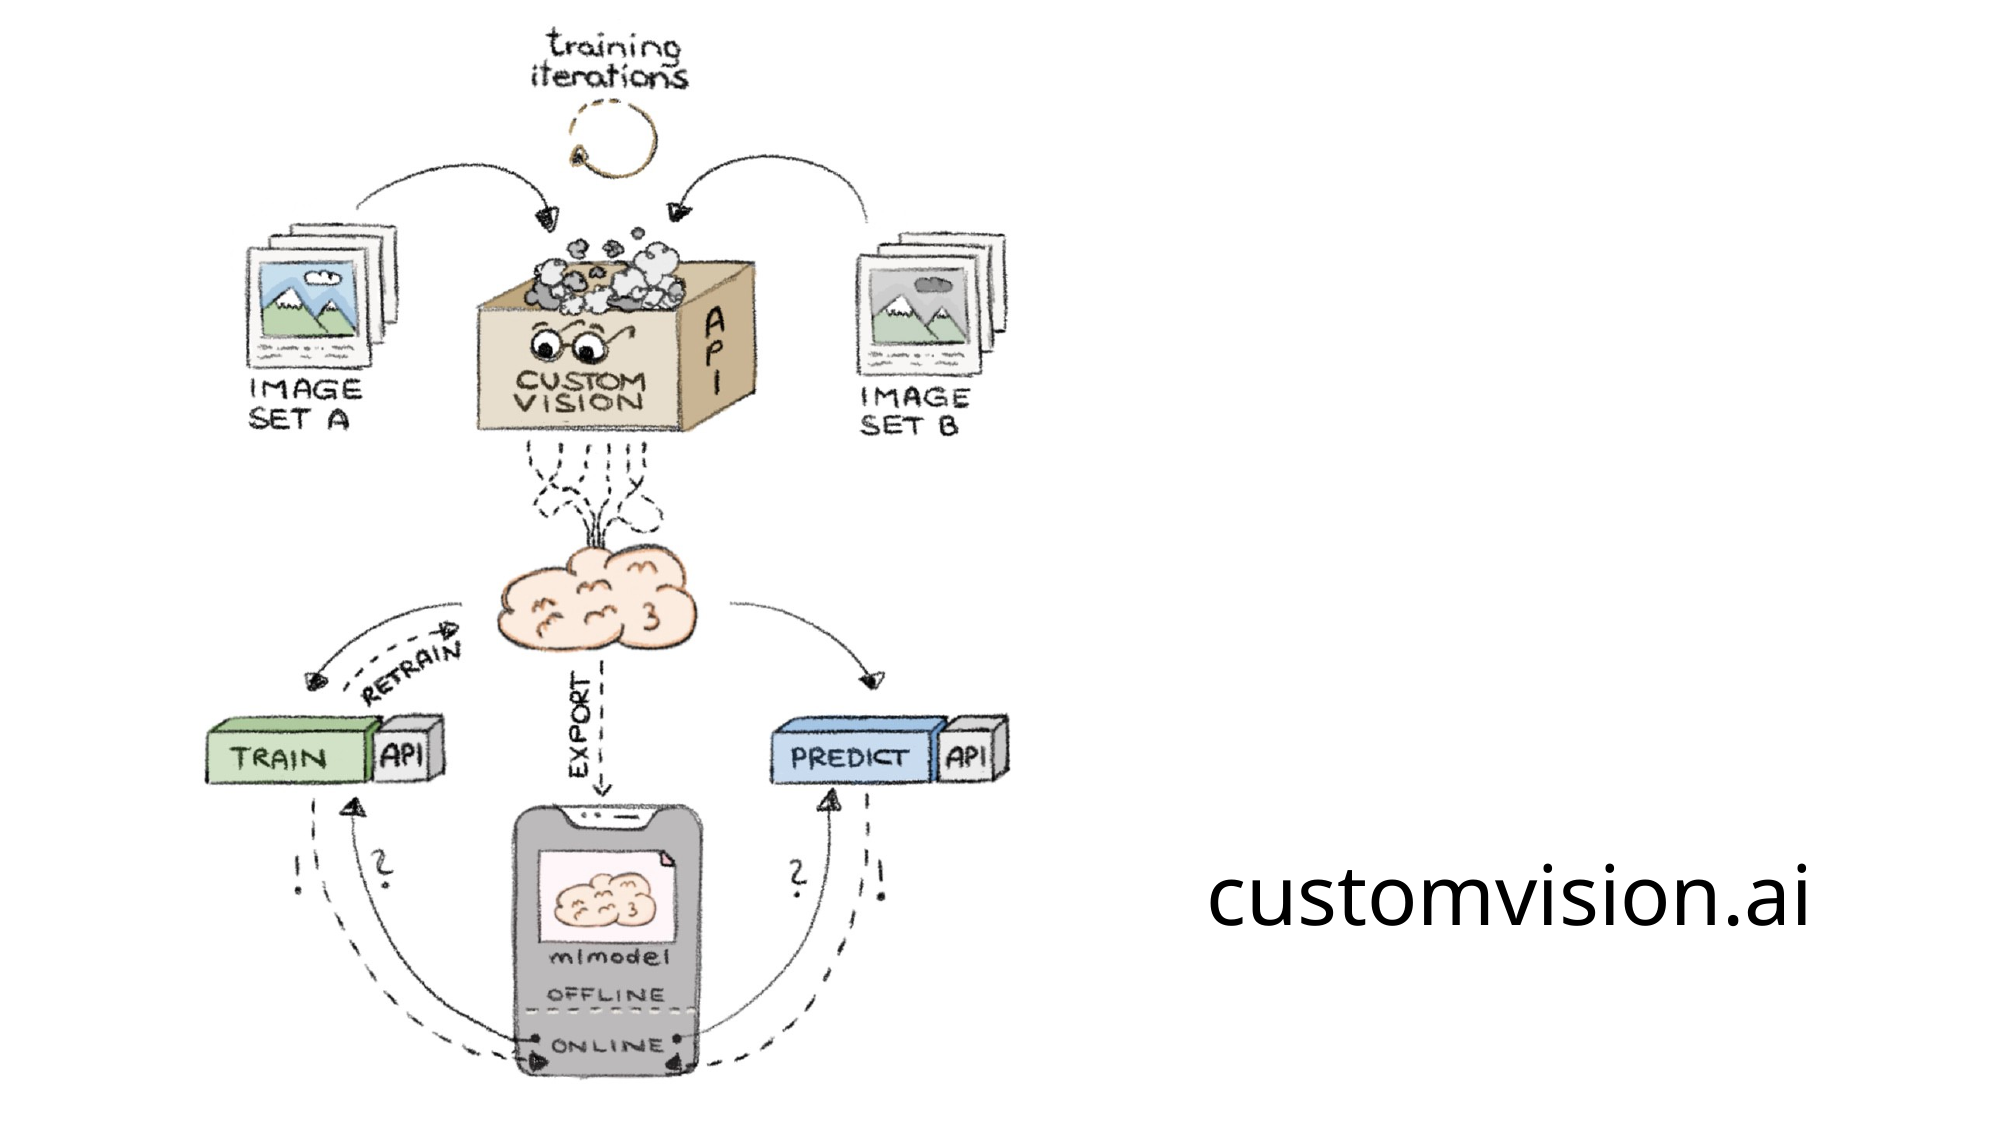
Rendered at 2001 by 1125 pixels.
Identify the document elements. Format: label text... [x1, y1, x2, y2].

text_box customvision.ai [1191, 834, 1829, 950]
picture [174, 0, 1078, 1125]
